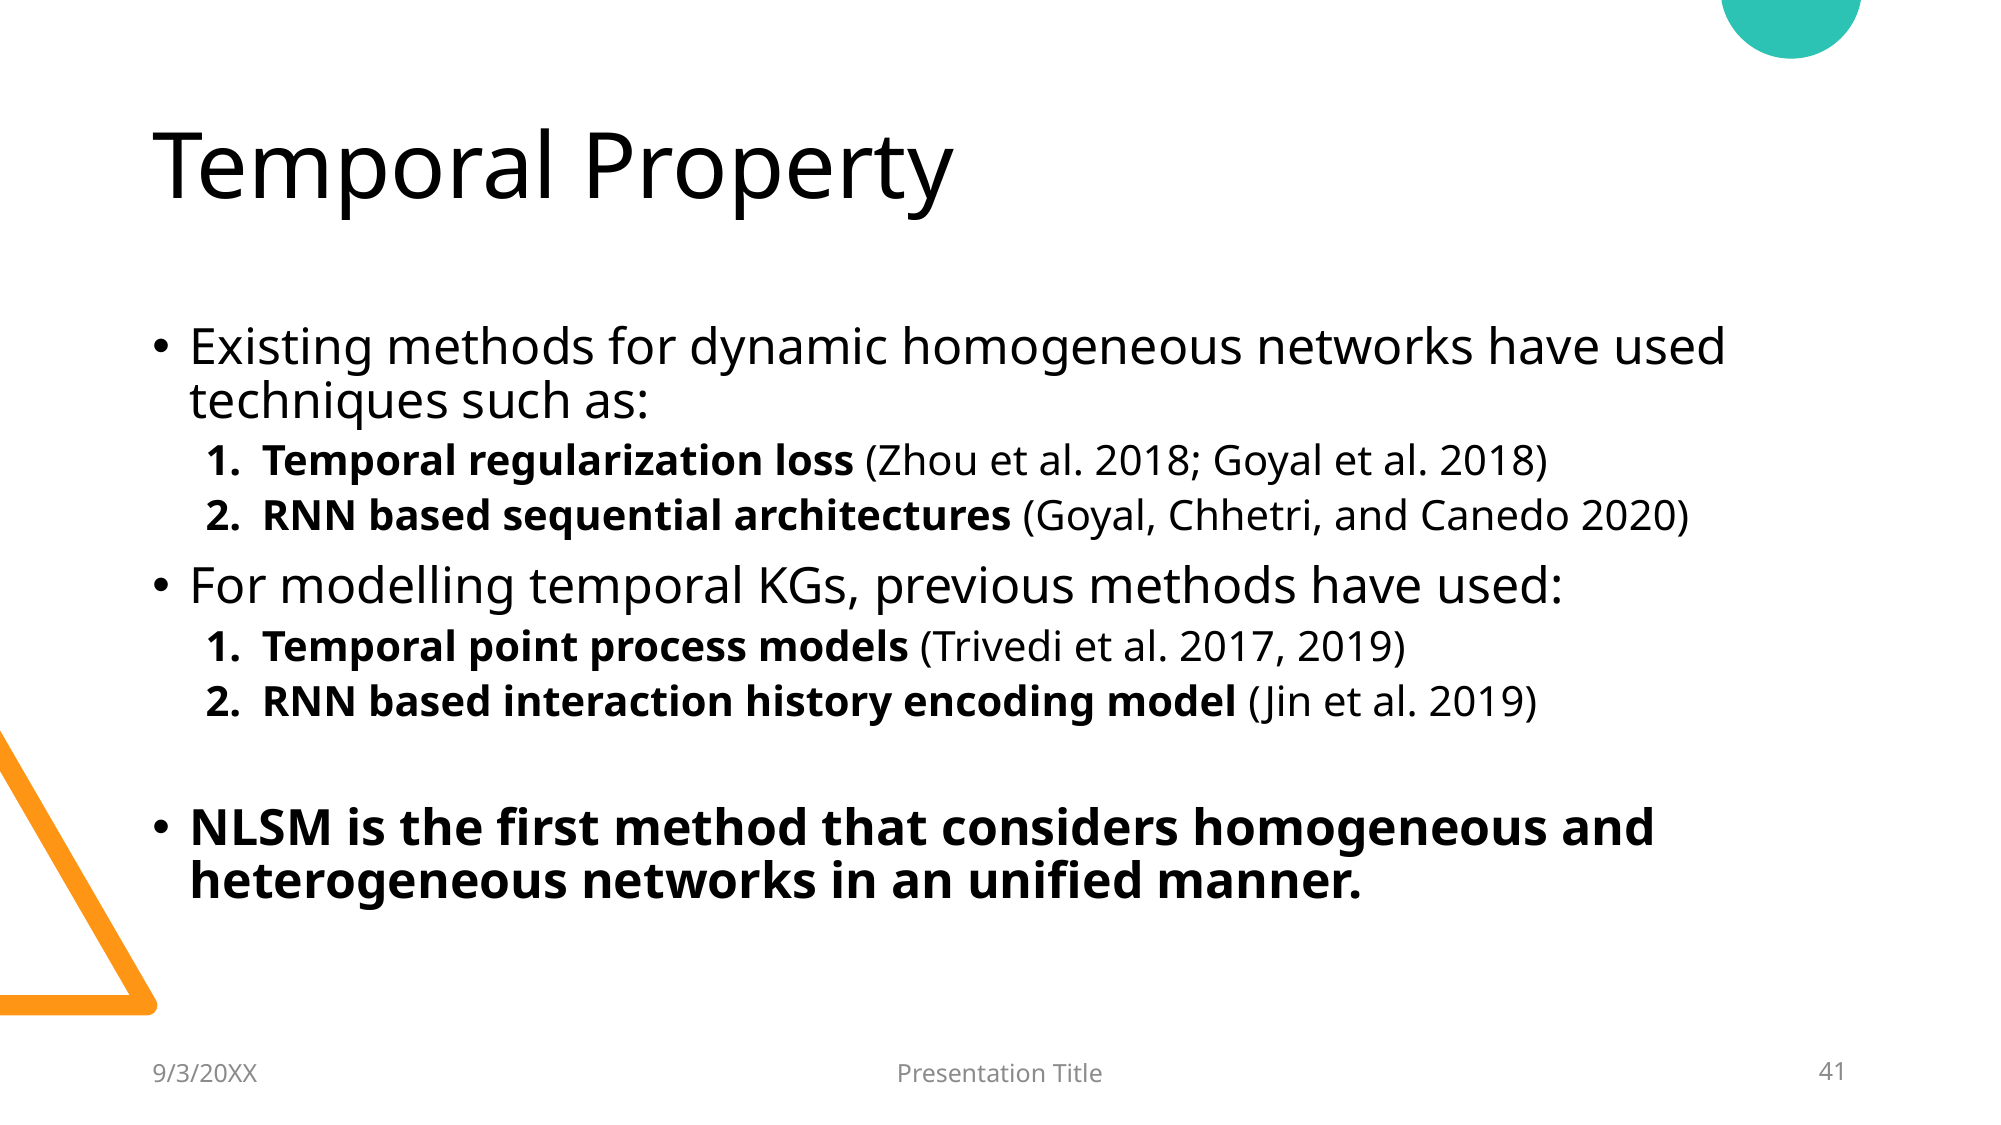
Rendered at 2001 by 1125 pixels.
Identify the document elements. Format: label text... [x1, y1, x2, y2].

title Temporal Property [137, 59, 1863, 278]
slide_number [137, 1042, 588, 1103]
slide_number 41 [1412, 1042, 1863, 1103]
footer Presentation Title [662, 1042, 1338, 1103]
list Existing methods for dynamic homogeneous networks have used techniques such as: Temporal regularization loss (Zhou et al. 2018; Goyal et al. 2018) RNN based sequential architectures (Goyal, Chhetri, and Canedo 2020) For modelling temporal KGs, previous methods have used: Temporal point process models (Trivedi et al. 2017, 2019) RNN based interaction history encoding model (Jin et al. 2019) NLSM is the first method that considers homogeneous and heterogeneous networks in an unified manner. [137, 313, 1863, 947]
